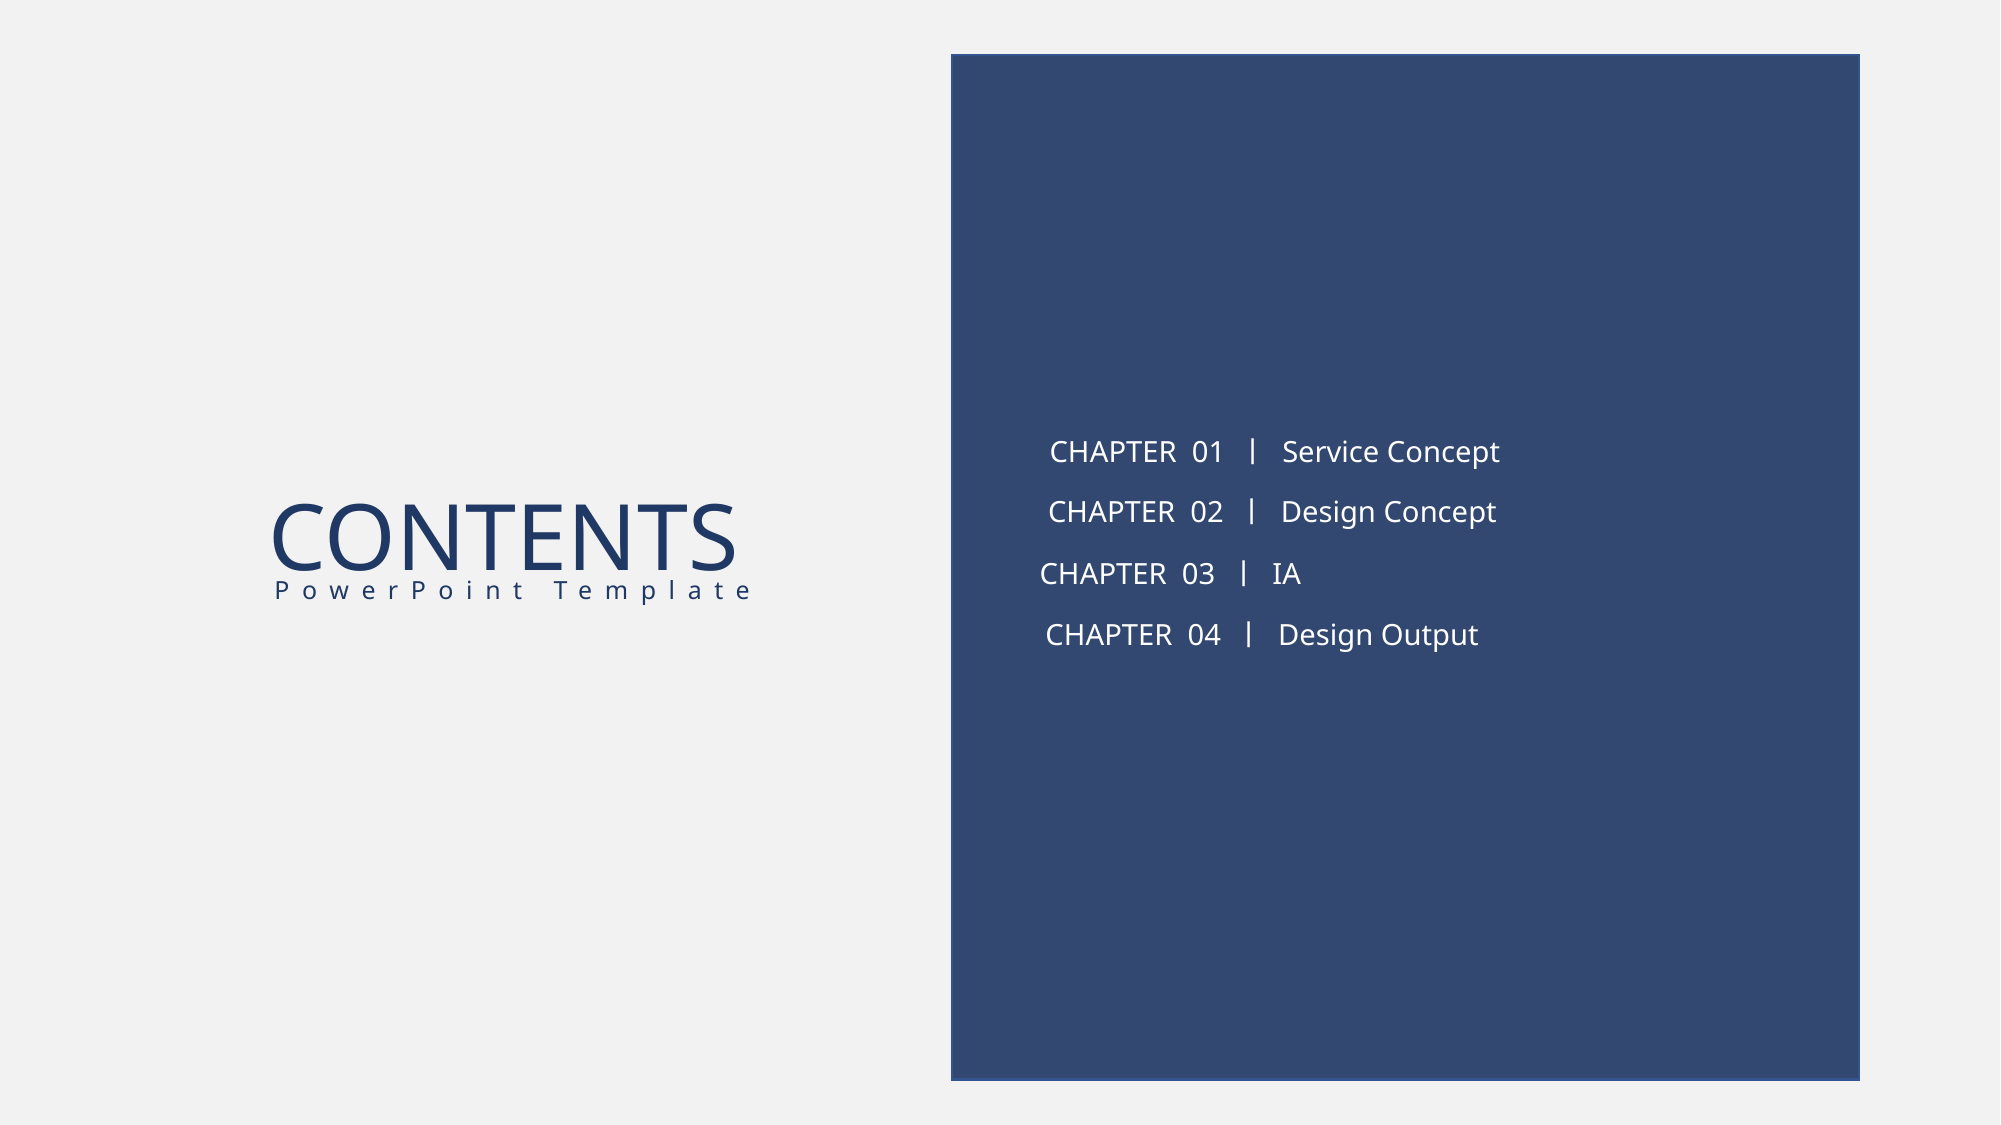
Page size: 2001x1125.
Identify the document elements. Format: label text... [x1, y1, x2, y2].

text_box CONTENTS [253, 424, 755, 596]
text_box [951, 54, 1860, 1081]
text_box PowerPoint Template [259, 567, 766, 612]
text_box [1017, 425, 1533, 660]
